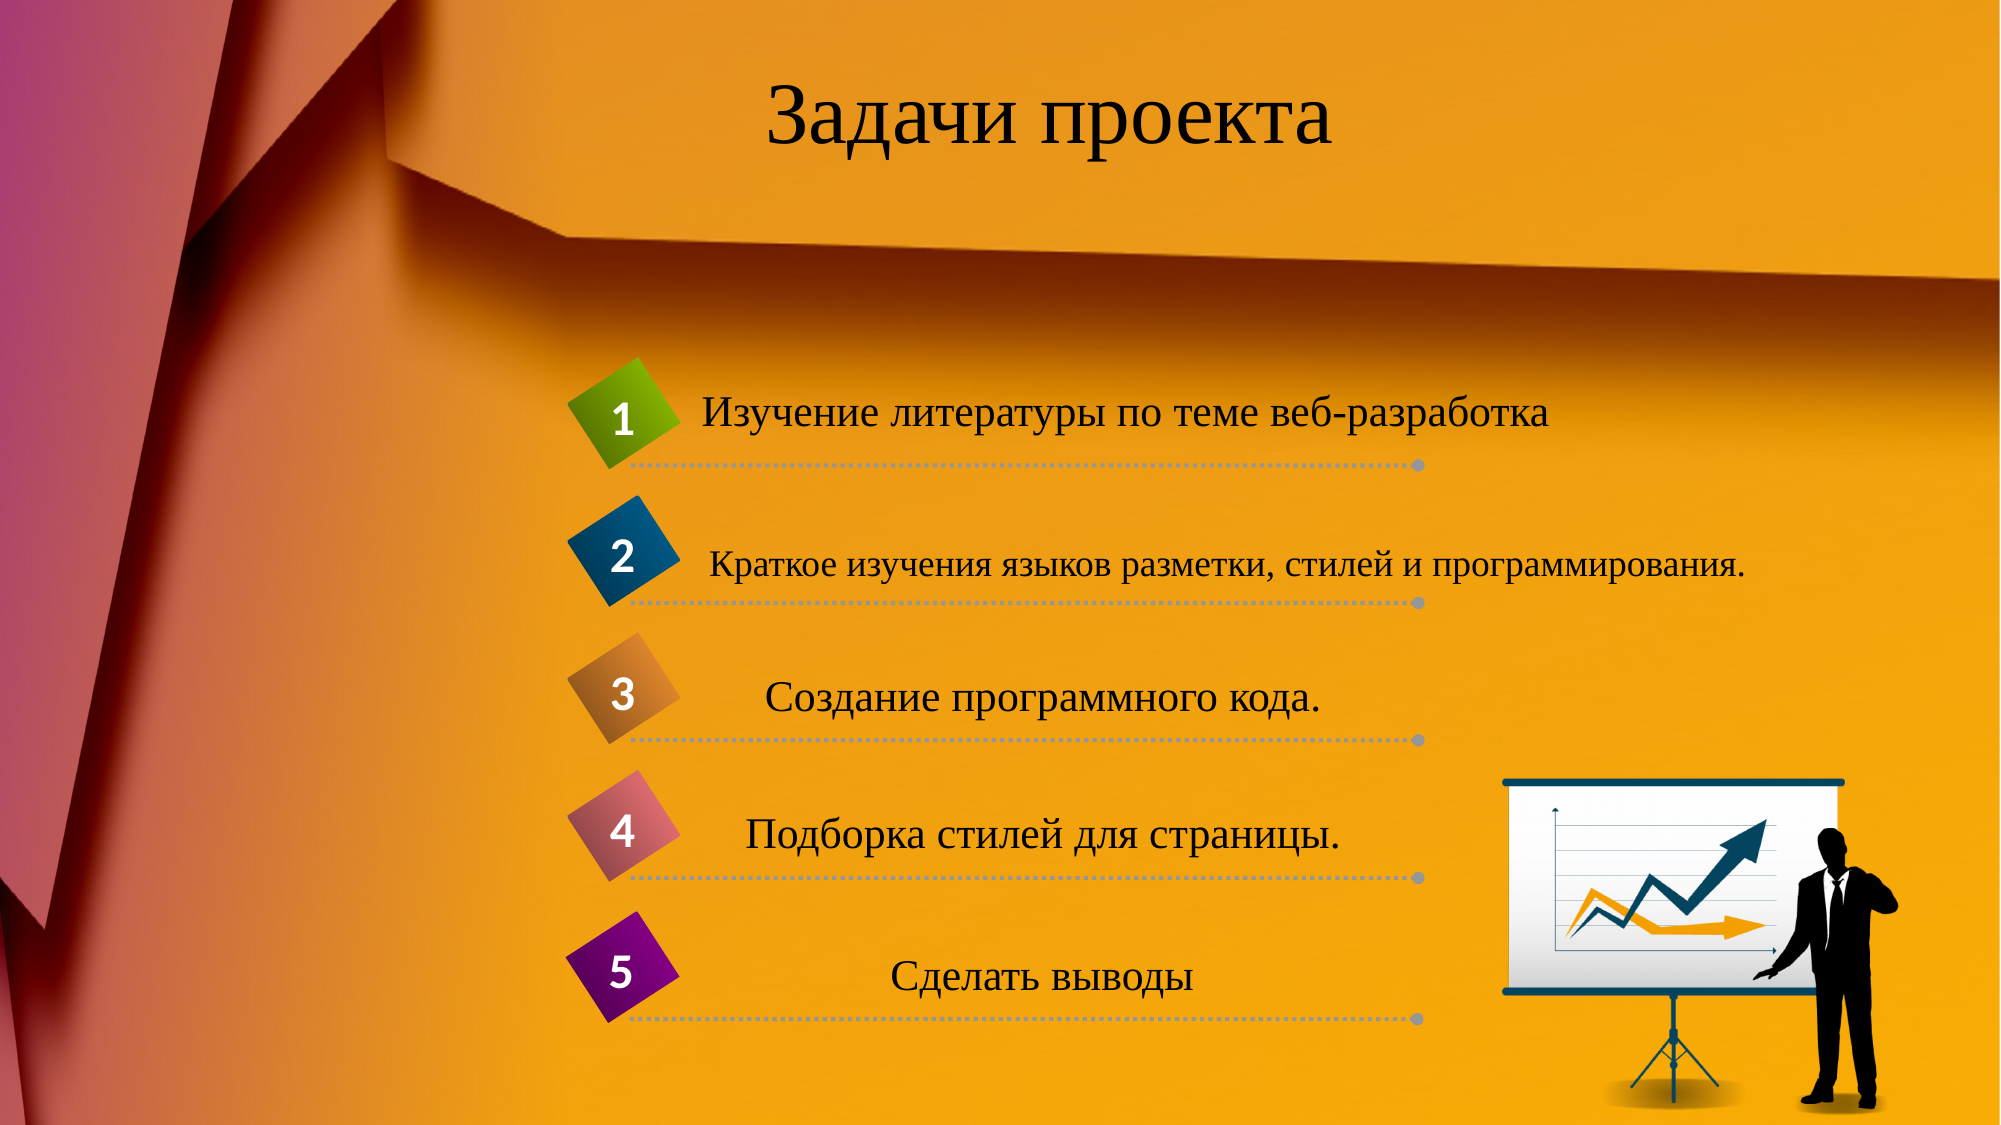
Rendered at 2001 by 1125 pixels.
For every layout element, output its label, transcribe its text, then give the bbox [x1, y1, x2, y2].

text_box Краткое изучения языков разметки, стилей и программирования. [1424, 531, 1861, 589]
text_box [566, 494, 1419, 608]
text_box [566, 769, 1354, 883]
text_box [565, 910, 1352, 1024]
title Задачи проекта [236, 0, 1863, 218]
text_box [566, 632, 1419, 745]
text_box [566, 357, 1566, 470]
picture [0, 0, 2000, 1125]
